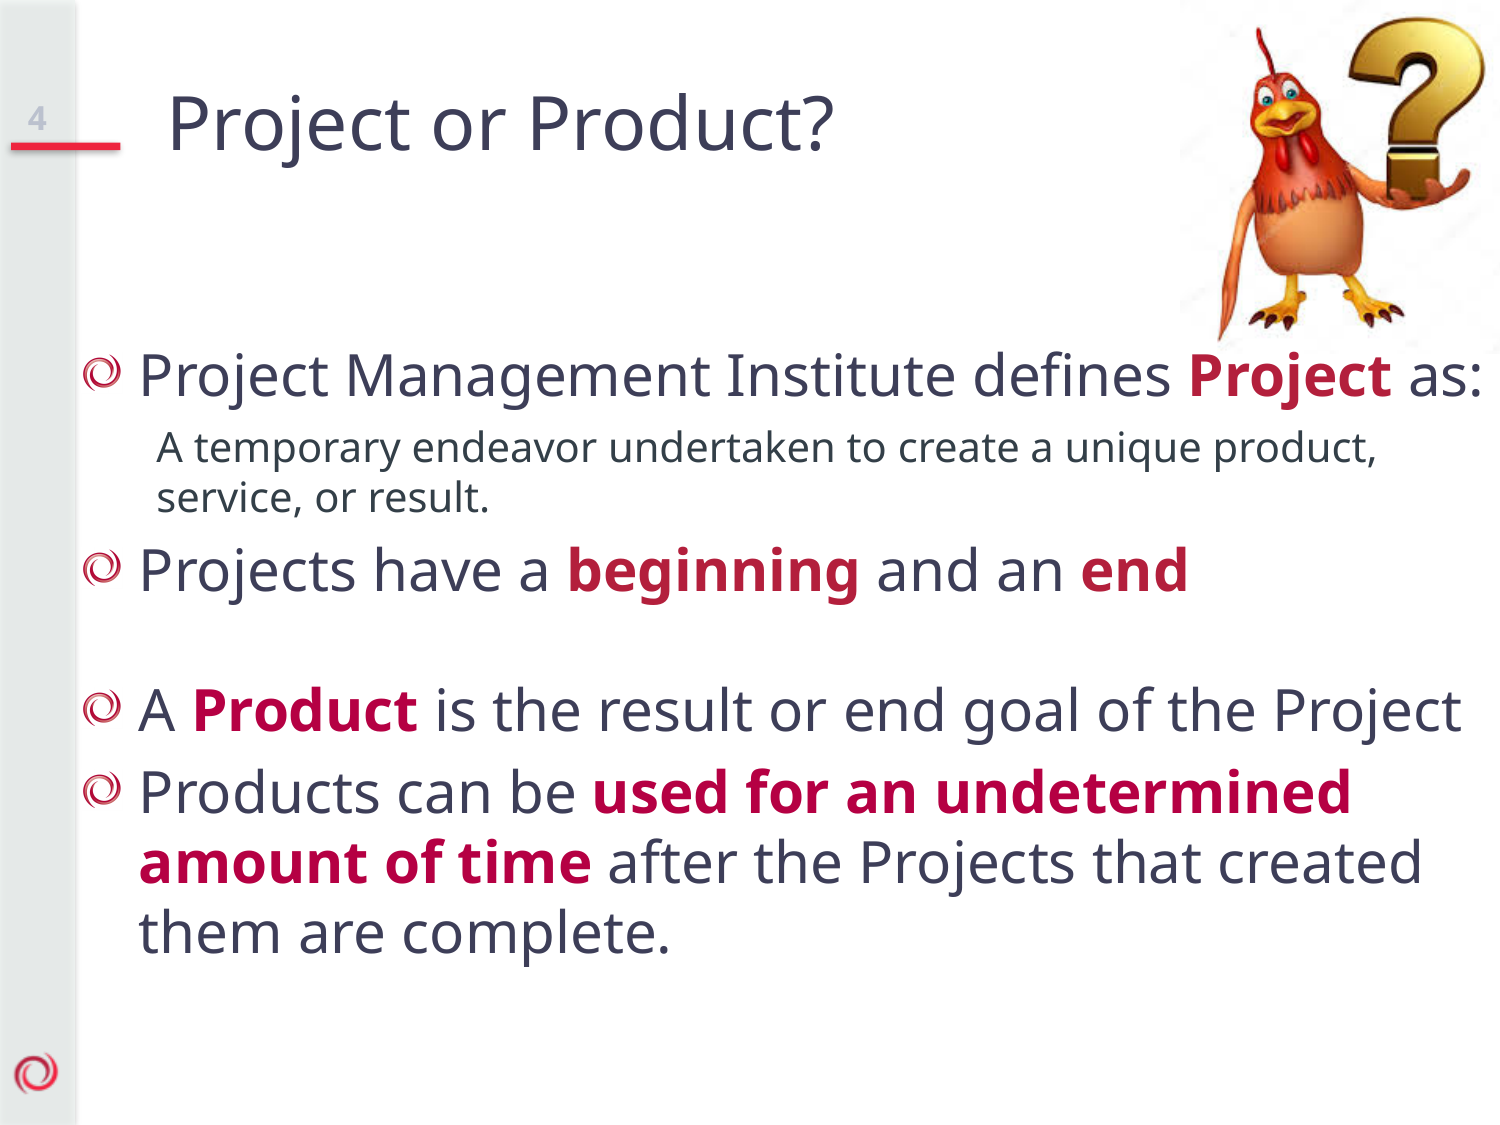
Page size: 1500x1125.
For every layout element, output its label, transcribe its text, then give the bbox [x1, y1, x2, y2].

picture [81, 769, 123, 811]
picture [81, 352, 123, 394]
picture [5, 1039, 66, 1107]
picture [1180, 0, 1500, 354]
list Project or Product? [151, 78, 1175, 263]
text_box Project Management Institute defines Project as: A temporary endeavor undertaken to create a unique product, service, or result. Projects have a beginning and an end A Product is the result or end goal of the Project Products can be used for an undetermined amount of time after the Projects that created them are complete. [66, 330, 1500, 959]
picture [81, 547, 123, 589]
picture [81, 687, 123, 729]
slide_number 4 [0, 89, 75, 150]
